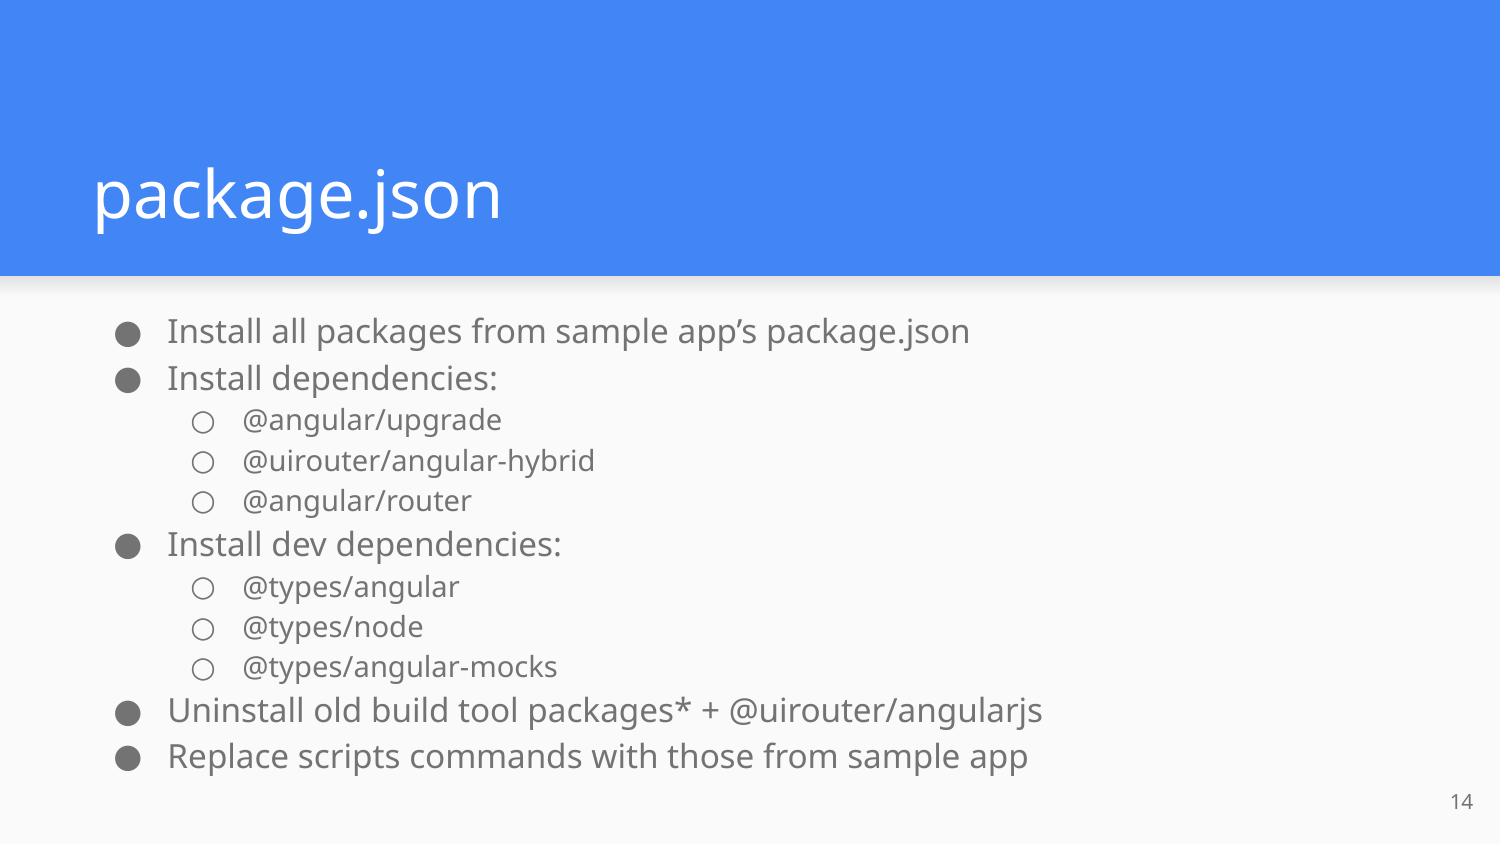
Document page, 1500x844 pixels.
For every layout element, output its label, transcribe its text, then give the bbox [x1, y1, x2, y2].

list Install all packages from sample app’s package.json Install dependencies: @angular/upgrade @uirouter/angular-hybrid @angular/router Install dev dependencies: @types/angular @types/node @types/angular-mocks Uninstall old build tool packages* + @uirouter/angularjs Replace scripts commands with those from sample app [77, 289, 1452, 829]
title package.json [77, 121, 1427, 248]
slide_number ‹#› [1398, 770, 1489, 835]
